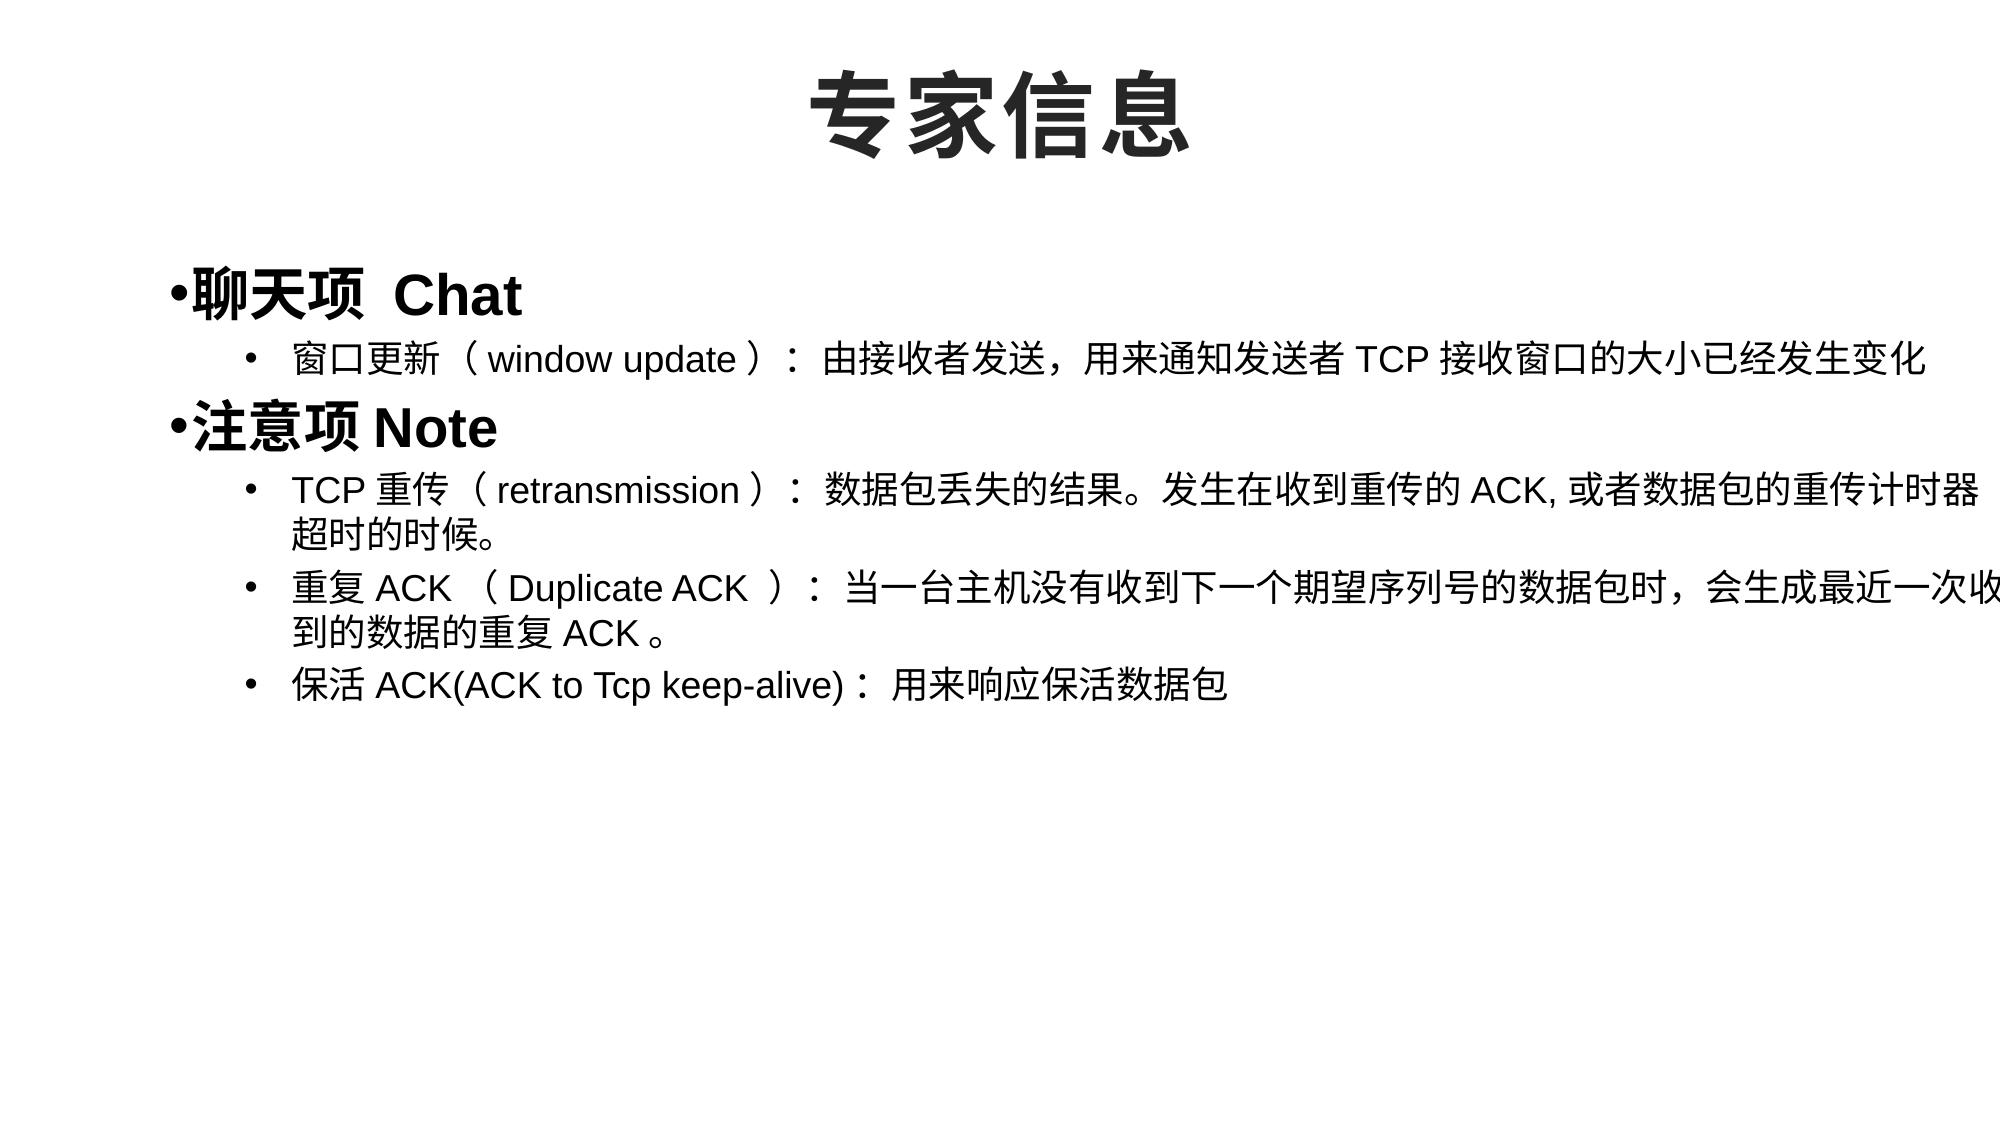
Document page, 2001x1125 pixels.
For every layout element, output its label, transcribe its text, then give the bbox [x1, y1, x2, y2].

title 专家信息 [137, 59, 1863, 278]
text_box 聊天项 Chat 窗口更新（window update）：由接收者发送，用来通知发送者TCP接收窗口的大小已经发生变化 注意项Note TCP重传（retransmission）：数据包丢失的结果。发生在收到重传的ACK,或者数据包的重传计时器超时的时候。 重复ACK（Duplicate ACK ）：当一台主机没有收到下一个期望序列号的数据包时，会生成最近一次收到的数据的重复ACK。 保活ACK(ACK to Tcp keep-alive)：用来响应保活数据包 [149, 247, 2000, 407]
